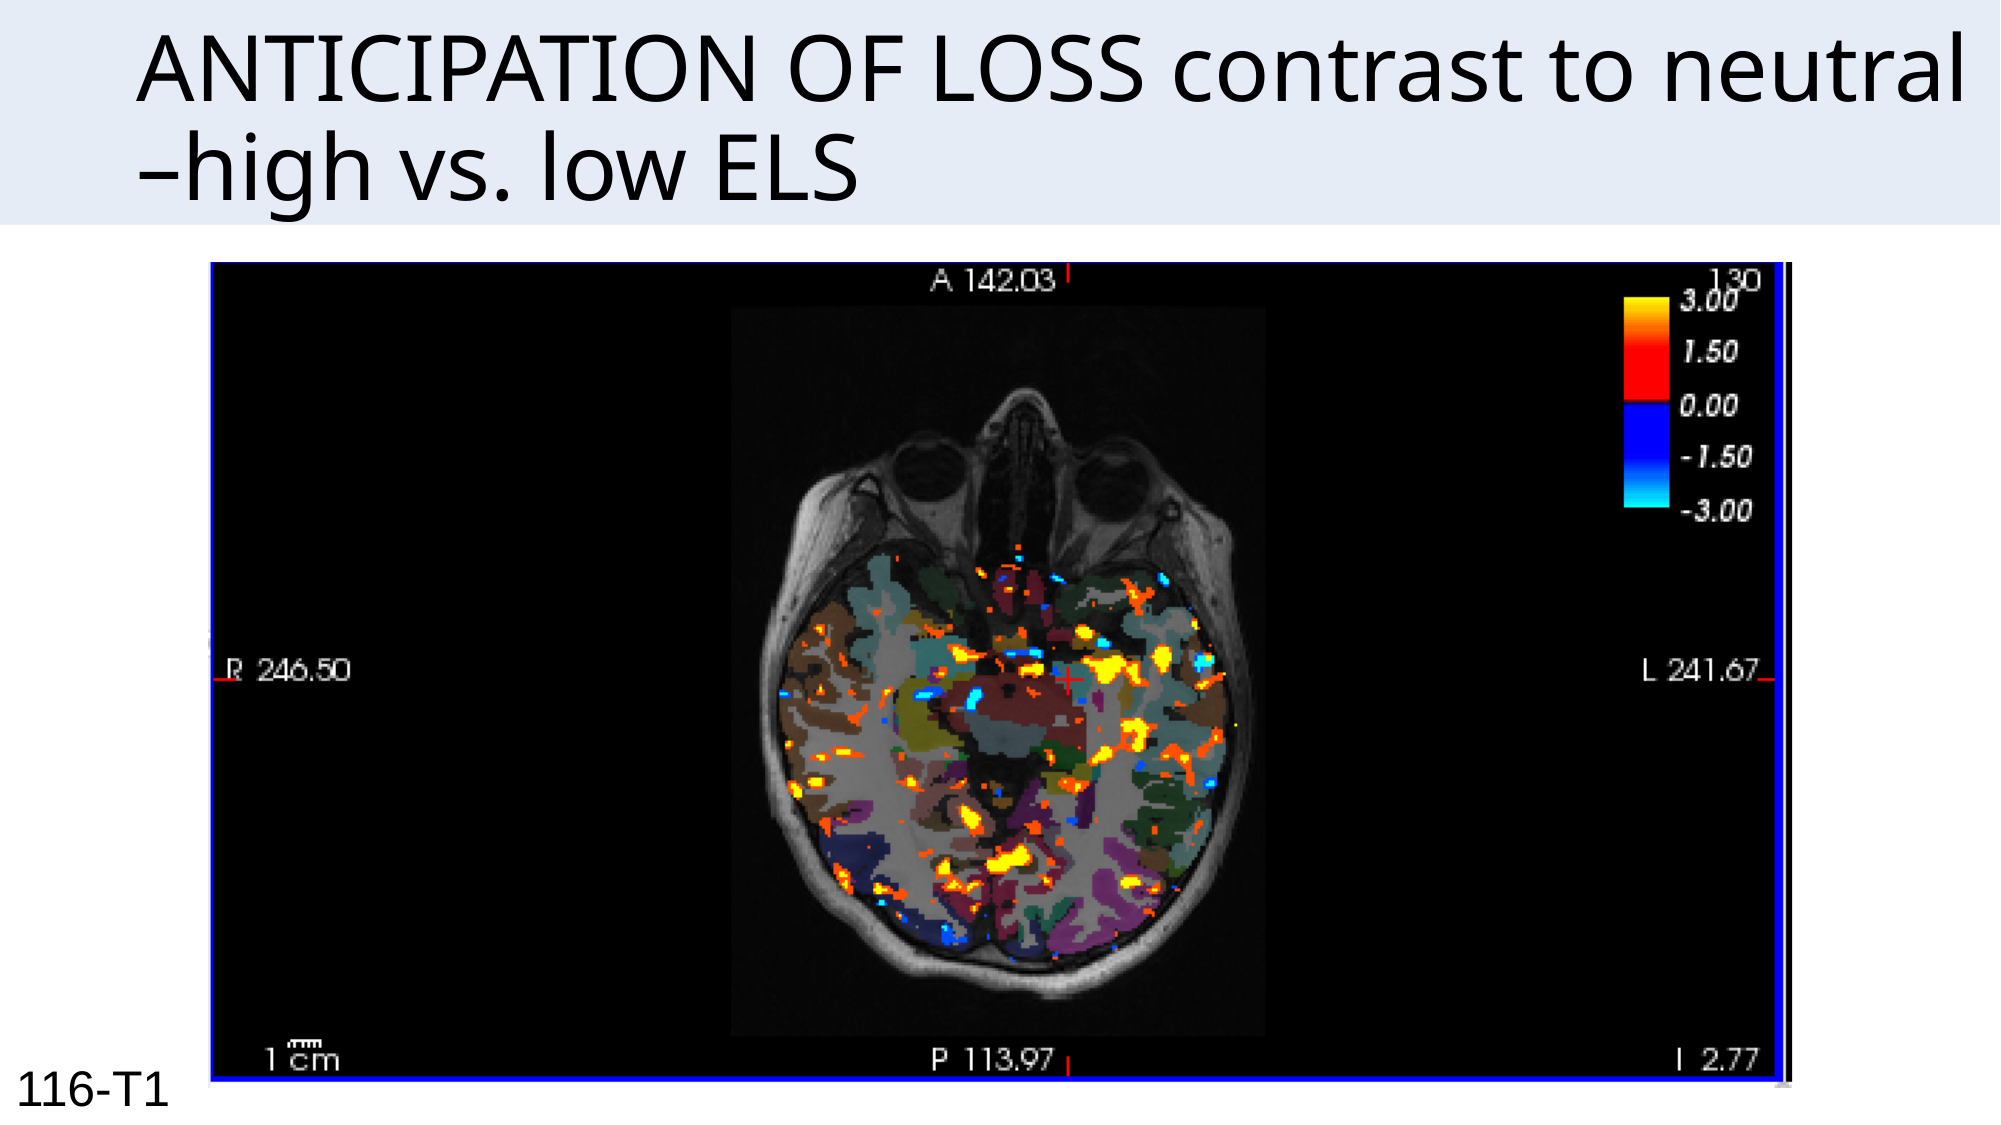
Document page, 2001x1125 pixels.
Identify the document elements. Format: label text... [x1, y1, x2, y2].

title ANTICIPATION OF LOSS contrast to neutral –high vs. low ELS [121, 12, 1989, 231]
picture [207, 262, 1793, 1088]
text_box 116-T1 [1, 1049, 186, 1124]
text_box [0, 0, 2000, 225]
